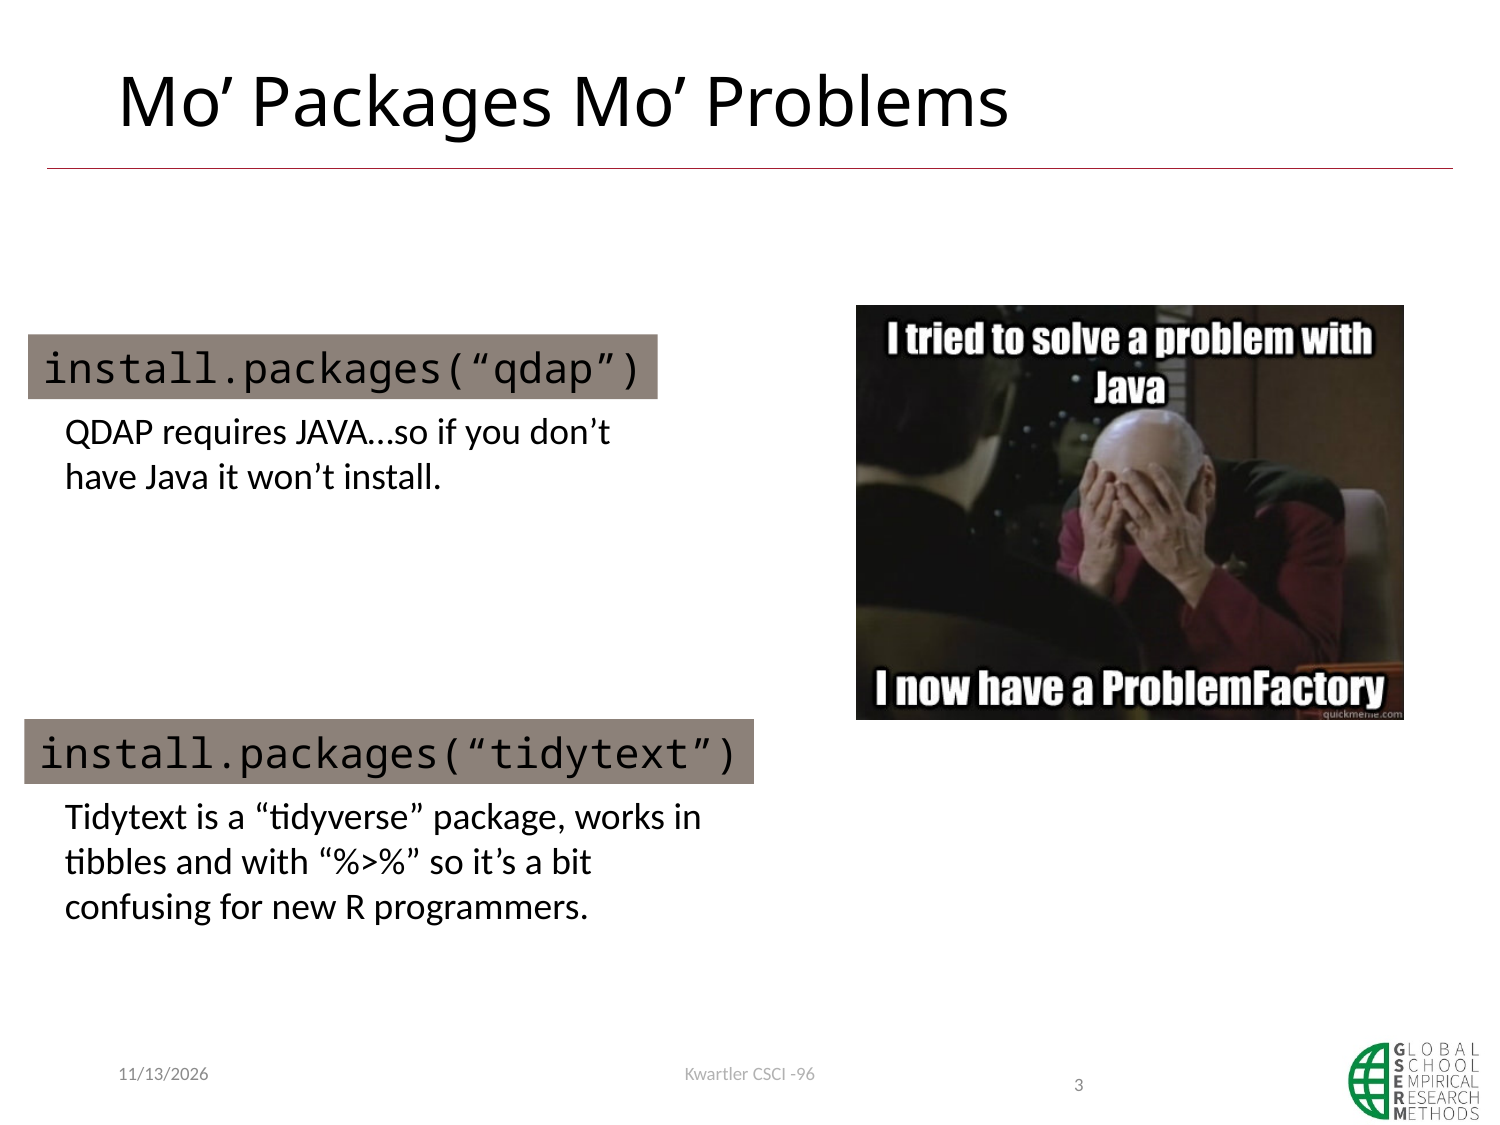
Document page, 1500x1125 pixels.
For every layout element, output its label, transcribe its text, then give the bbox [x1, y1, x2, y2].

picture [1342, 1035, 1500, 1125]
title Mo’ Packages Mo’ Problems [103, 59, 1397, 157]
text_box Tidytext is a “tidyverse” package, works in tibbles and with “%>%” so it’s a bit confusing for new R programmers. [50, 784, 729, 935]
text_box QDAP requires JAVA…so if you don’t have Java it won’t install. [50, 399, 636, 505]
picture [856, 305, 1404, 720]
text_box install.packages(“tidytext”) [24, 719, 754, 784]
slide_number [103, 1042, 441, 1103]
slide_number 3 [1059, 1042, 1200, 1103]
footer Kwartler CSCI -96 [496, 1042, 1004, 1103]
text_box install.packages(“qdap”) [28, 334, 658, 400]
